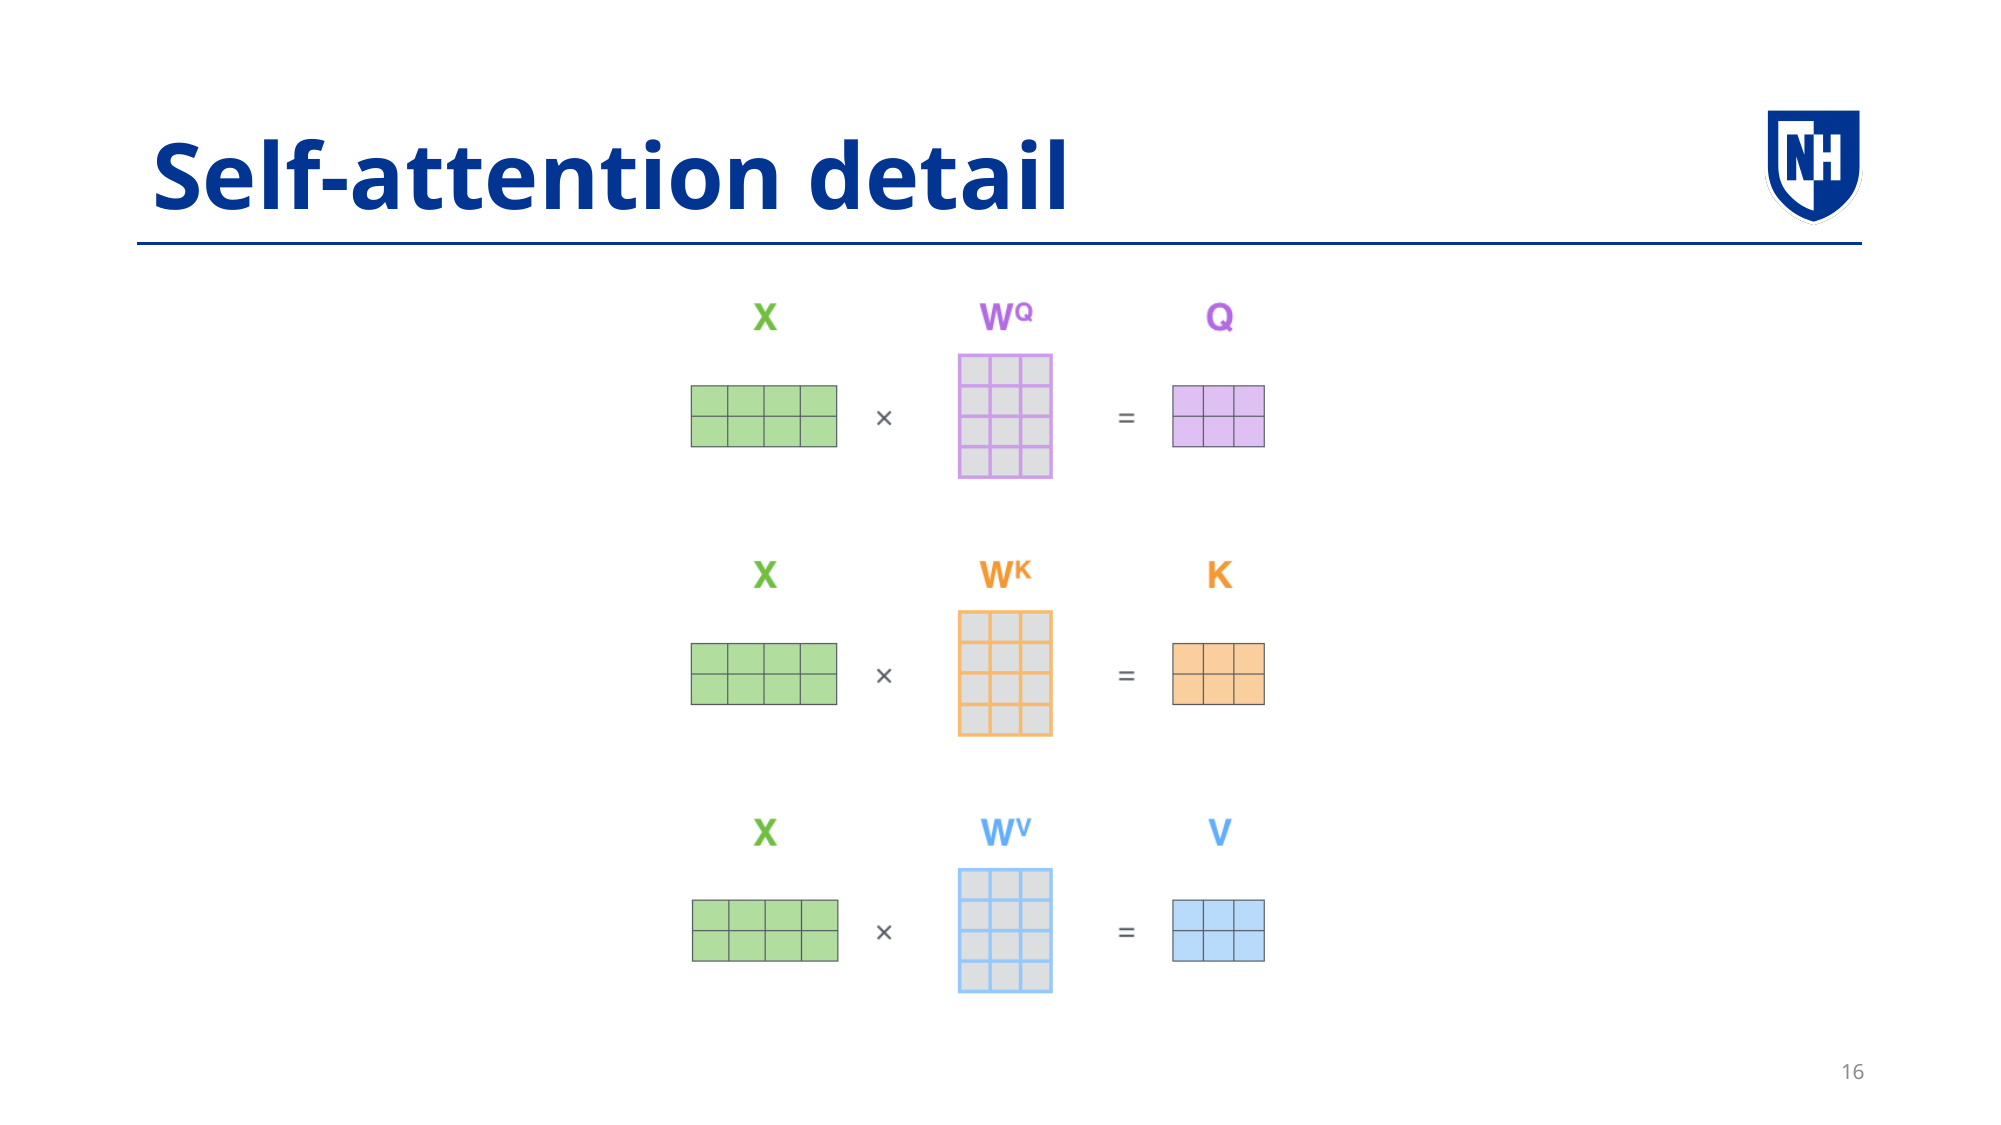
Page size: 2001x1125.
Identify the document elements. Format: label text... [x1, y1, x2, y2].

picture [644, 274, 1306, 1018]
slide_number 16 [1412, 1042, 1880, 1103]
picture [1765, 107, 1863, 237]
title Self-attention detail [137, 92, 1765, 237]
